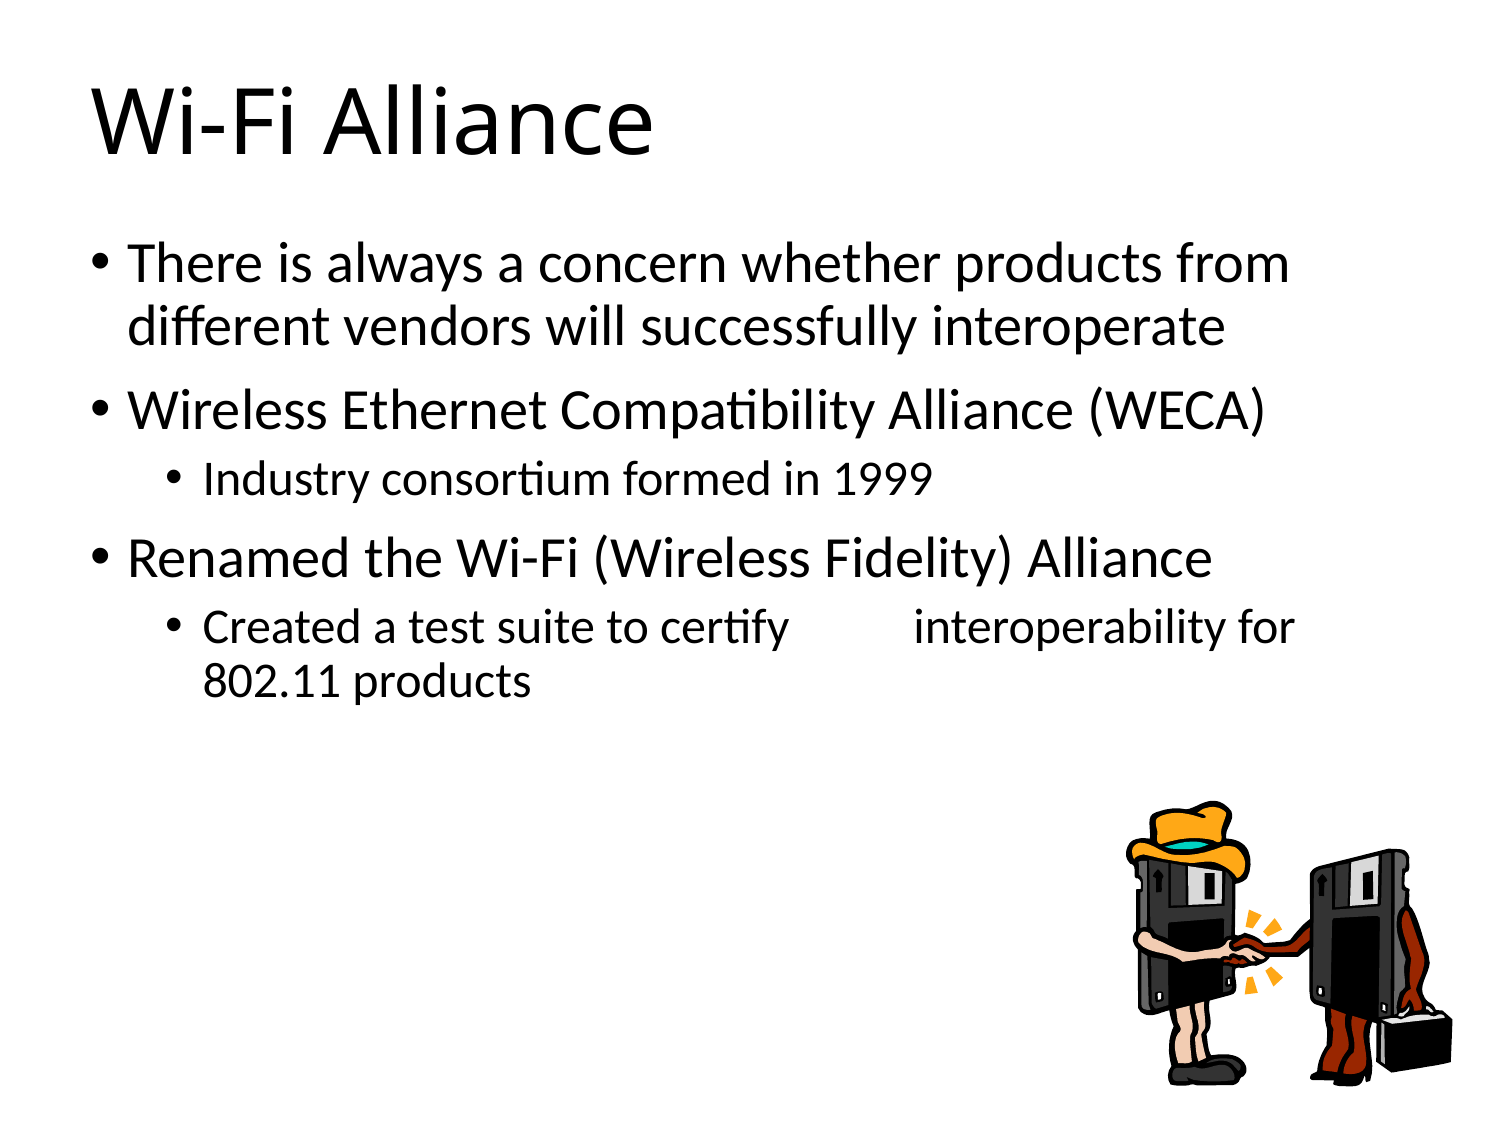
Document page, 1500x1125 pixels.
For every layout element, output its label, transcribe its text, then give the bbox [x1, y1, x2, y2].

list There is always a concern whether products from different vendors will successfully interoperate Wireless Ethernet Compatibility Alliance (WECA) Industry consortium formed in 1999 Renamed the Wi-Fi (Wireless Fidelity) Alliance Created a test suite to certify interoperability for 802.11 products [75, 224, 1425, 1006]
title Wi-Fi Alliance [75, 37, 1425, 213]
picture [1124, 799, 1453, 1088]
